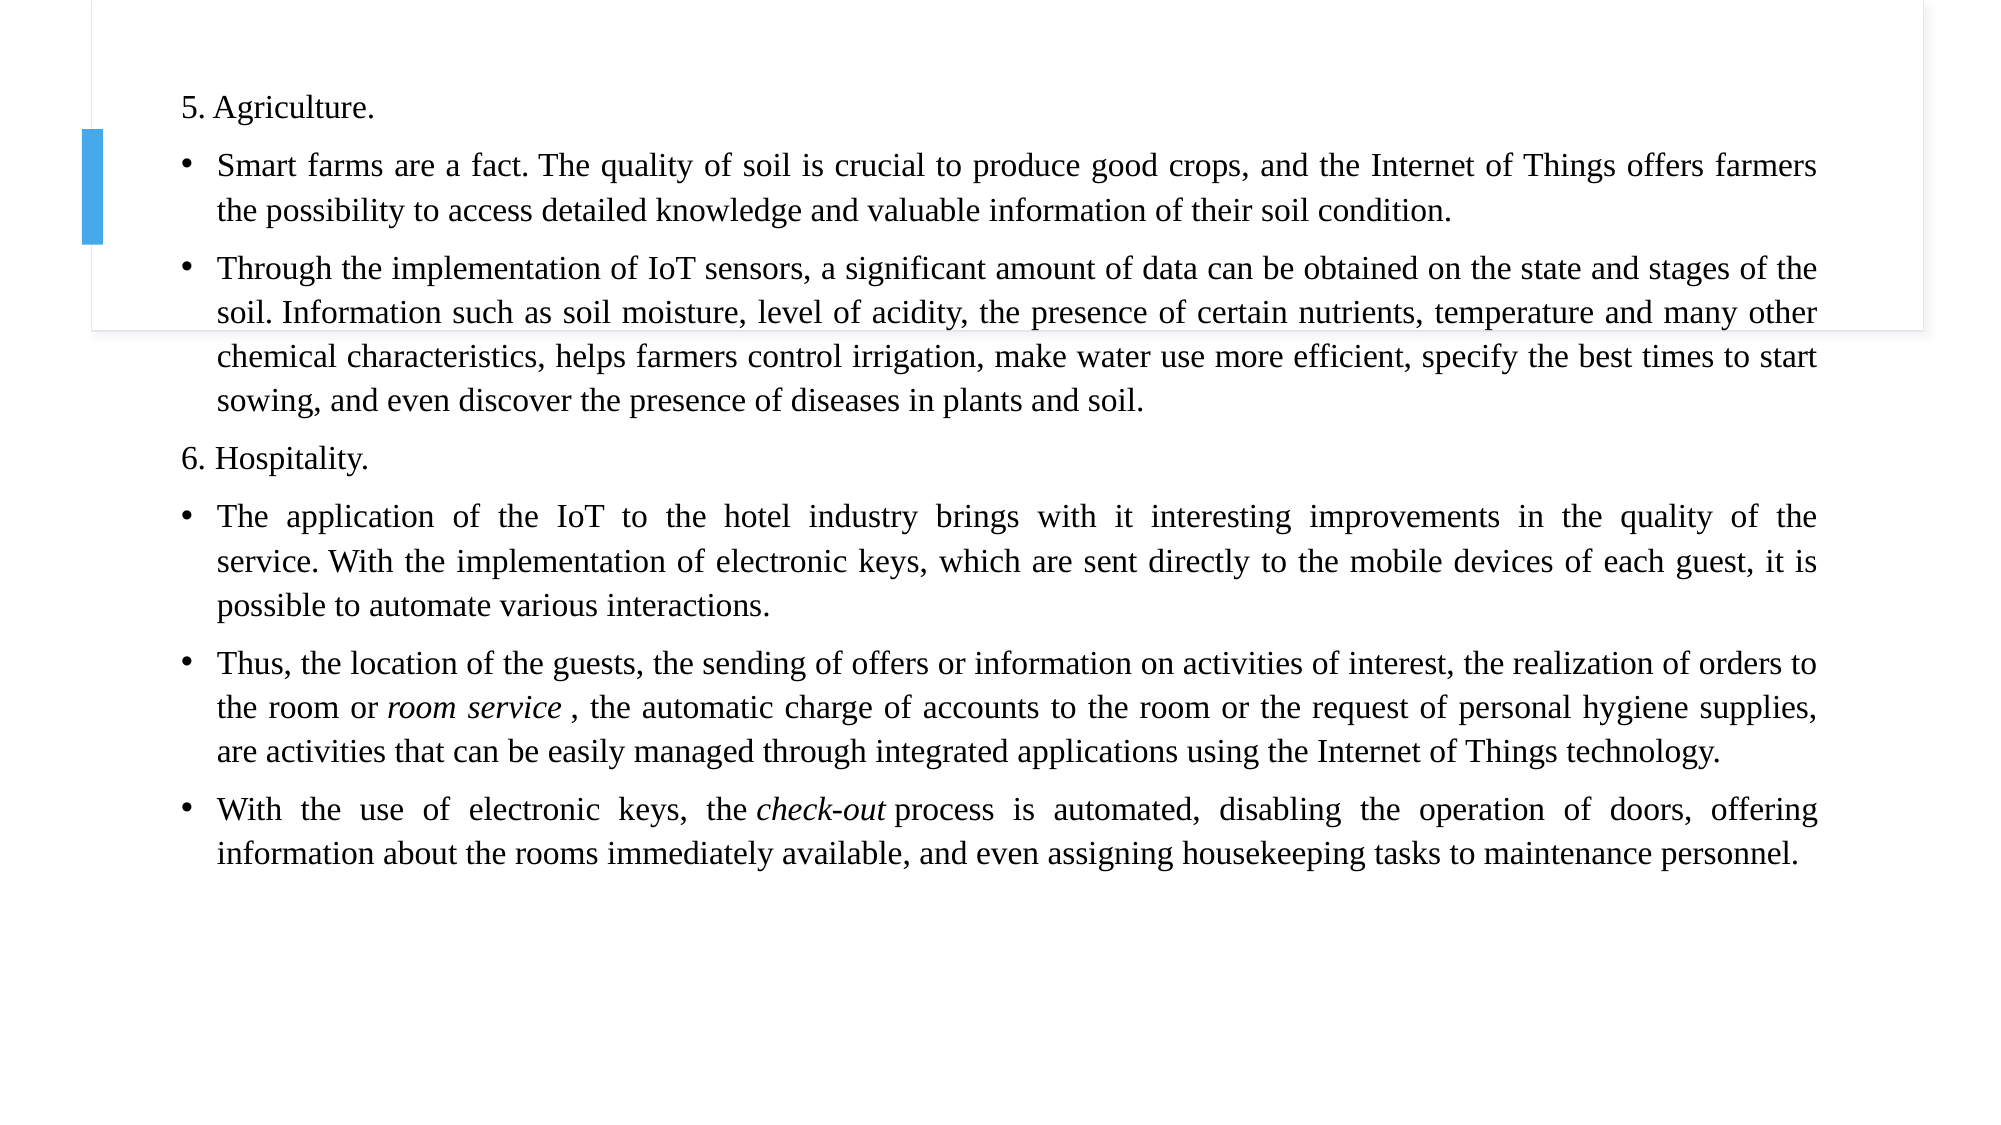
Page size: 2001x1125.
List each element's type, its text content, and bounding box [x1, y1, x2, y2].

list 5. Agriculture. Smart farms are a fact. The quality of soil is crucial to produce good crops, and the Internet of Things offers farmers the possibility to access detailed knowledge and valuable information of their soil condition. Through the implementation of IoT sensors, a significant amount of data can be obtained on the state and stages of the soil. Information such as soil moisture, level of acidity, the presence of certain nutrients, temperature and many other chemical characteristics, helps farmers control irrigation, make water use more efficient, specify the best times to start sowing, and even discover the presence of diseases in plants and soil. 6. Hospitality. The application of the IoT to the hotel industry brings with it interesting improvements in the quality of the service. With the implementation of electronic keys, which are sent directly to the mobile devices of each guest, it is possible to automate various interactions. Thus, the location of the guests, the sending of offers or information on activities of interest, the realization of orders to the room or room service , the automatic charge of accounts to the room or the request of personal hygiene supplies, are activities that can be easily managed through integrated applications using the Internet of Things technology. With the use of electronic keys, the check-out process is automated, disabling the operation of doors, offering information about the rooms immediately available, and even assigning housekeeping tasks to maintenance personnel. [166, 73, 1834, 962]
